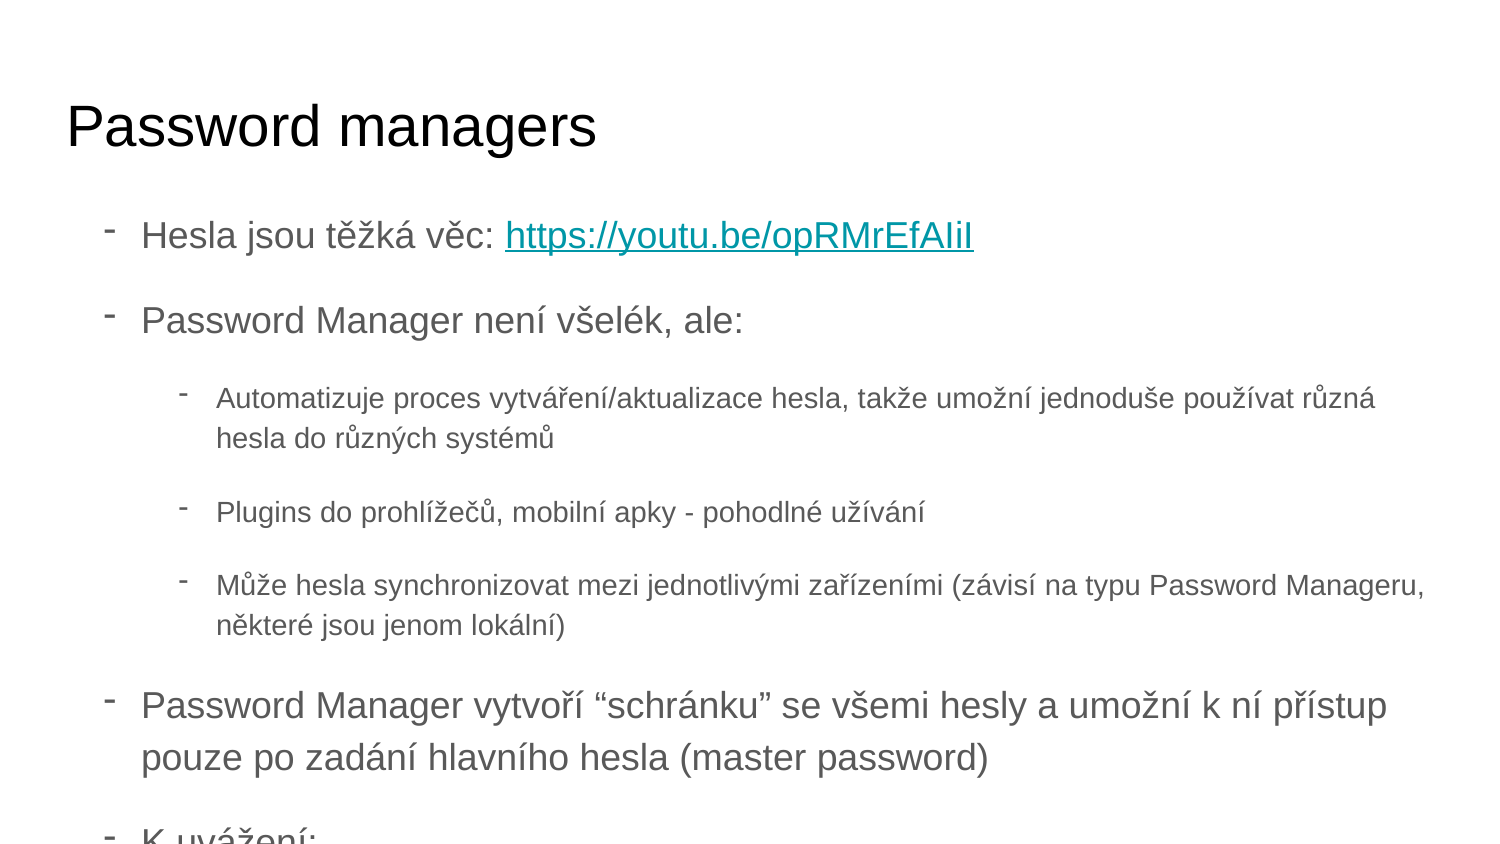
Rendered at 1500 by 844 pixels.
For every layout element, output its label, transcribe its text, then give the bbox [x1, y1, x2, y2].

list Hesla jsou těžká věc: https://youtu.be/opRMrEfAIiI Password Manager není všelék, ale: Automatizuje proces vytváření/aktualizace hesla, takže umožní jednoduše používat různá hesla do různých systémů Plugins do prohlížečů, mobilní apky - pohodlné užívání Může hesla synchronizovat mezi jednotlivými zařízeními (závisí na typu Password Manageru, některé jsou jenom lokální) Password Manager vytvoří “schránku” se všemi hesly a umožní k ní přístup pouze po zadání hlavního hesla (master password) K uvážení: Password manager musí mít důvěru uživatelů - není dobrý nápad používat něco neznámého/novinku. Nechte to vyzkoušet jiné. I firma, která vám dodala Password Manager, může být napadena. Zajímejte se o to, jak jsou ukládána hesla a jakou má firma historii. [51, 189, 1449, 750]
title Password managers [51, 72, 1449, 167]
